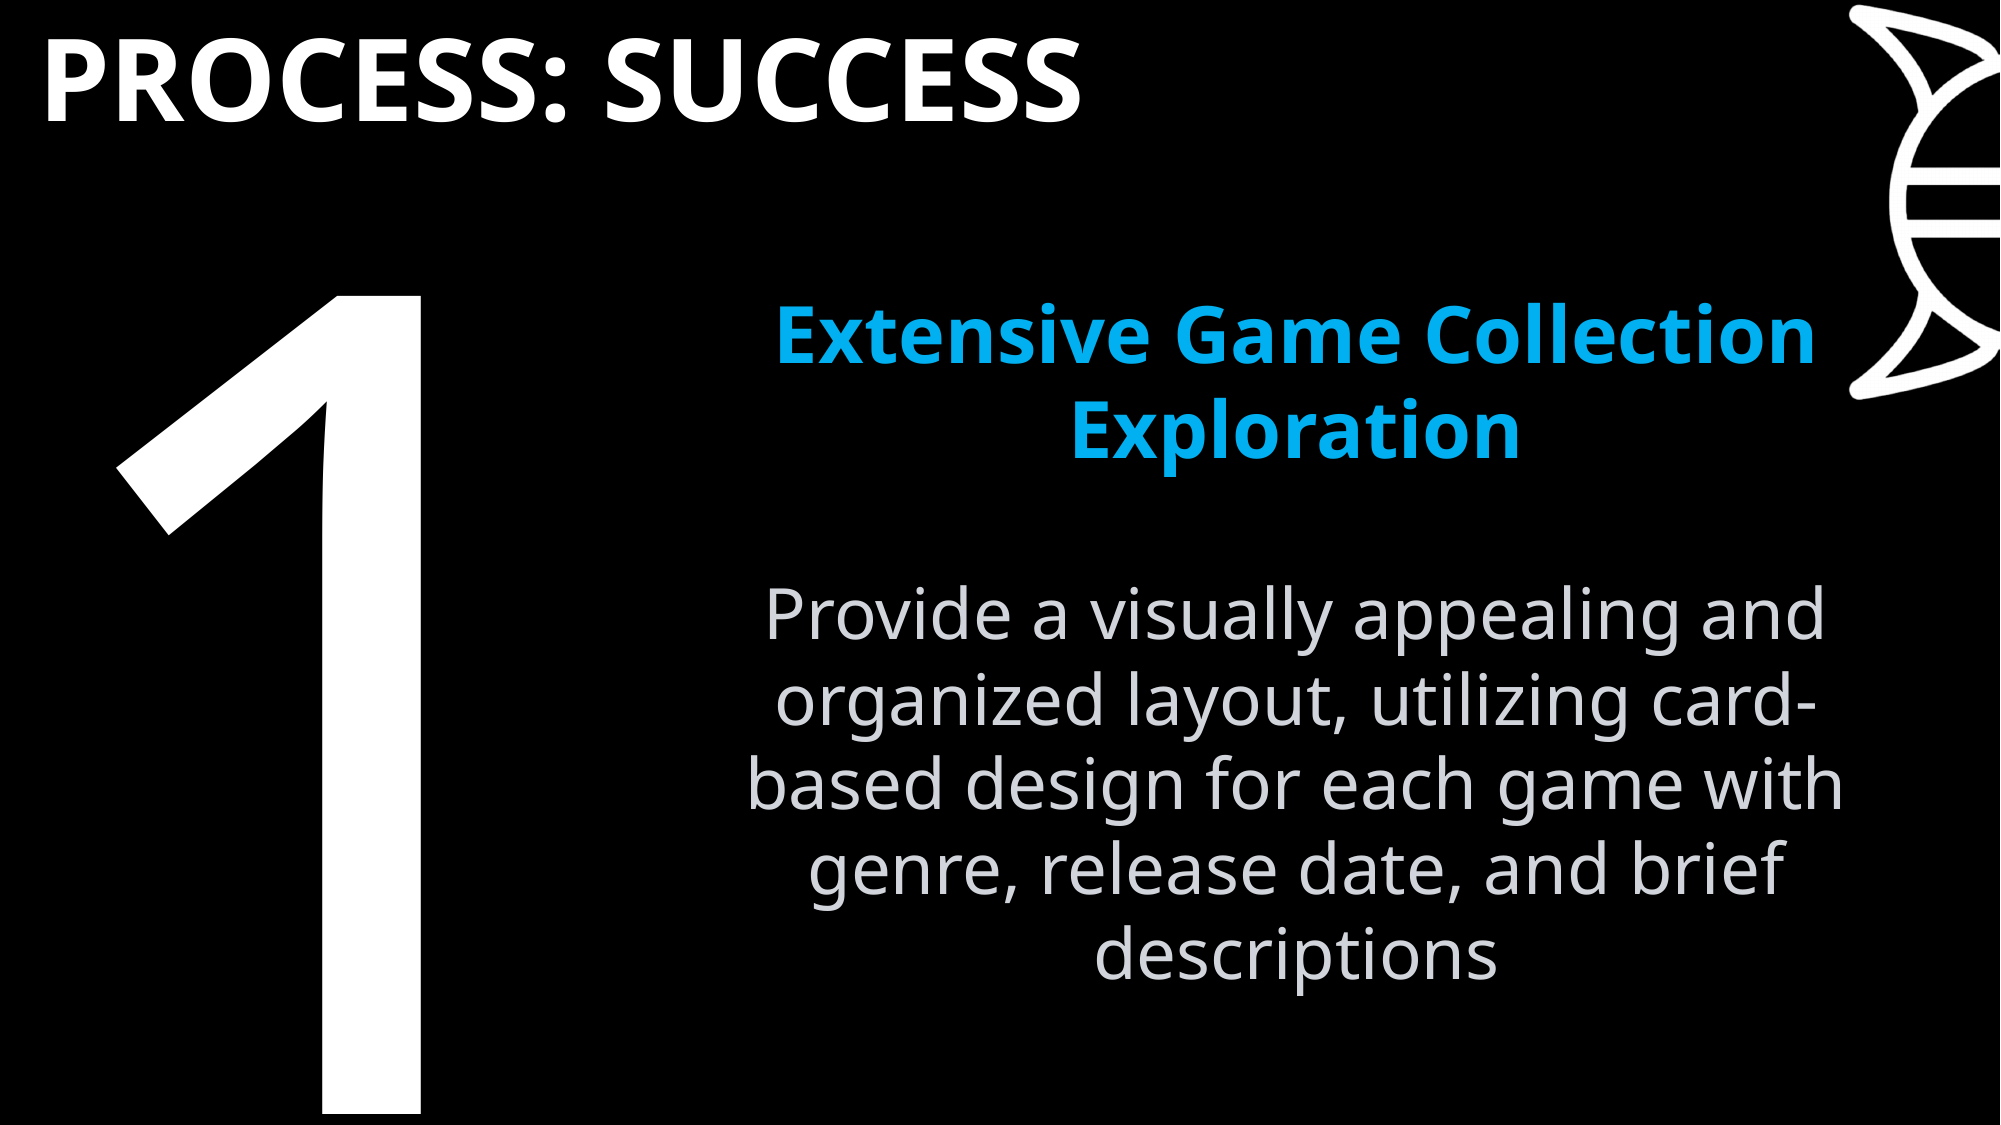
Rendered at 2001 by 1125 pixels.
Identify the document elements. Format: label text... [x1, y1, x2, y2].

text_box PROCESS: SUCCESS [822, 0, 1701, 153]
text_box Extensive Game Collection Exploration Provide a visually appealing and organized layout, utilizing card-based design for each game with genre, release date, and brief descriptions [677, 276, 1915, 1002]
picture [1841, 0, 2000, 436]
text_box 1 [0, 0, 822, 1125]
